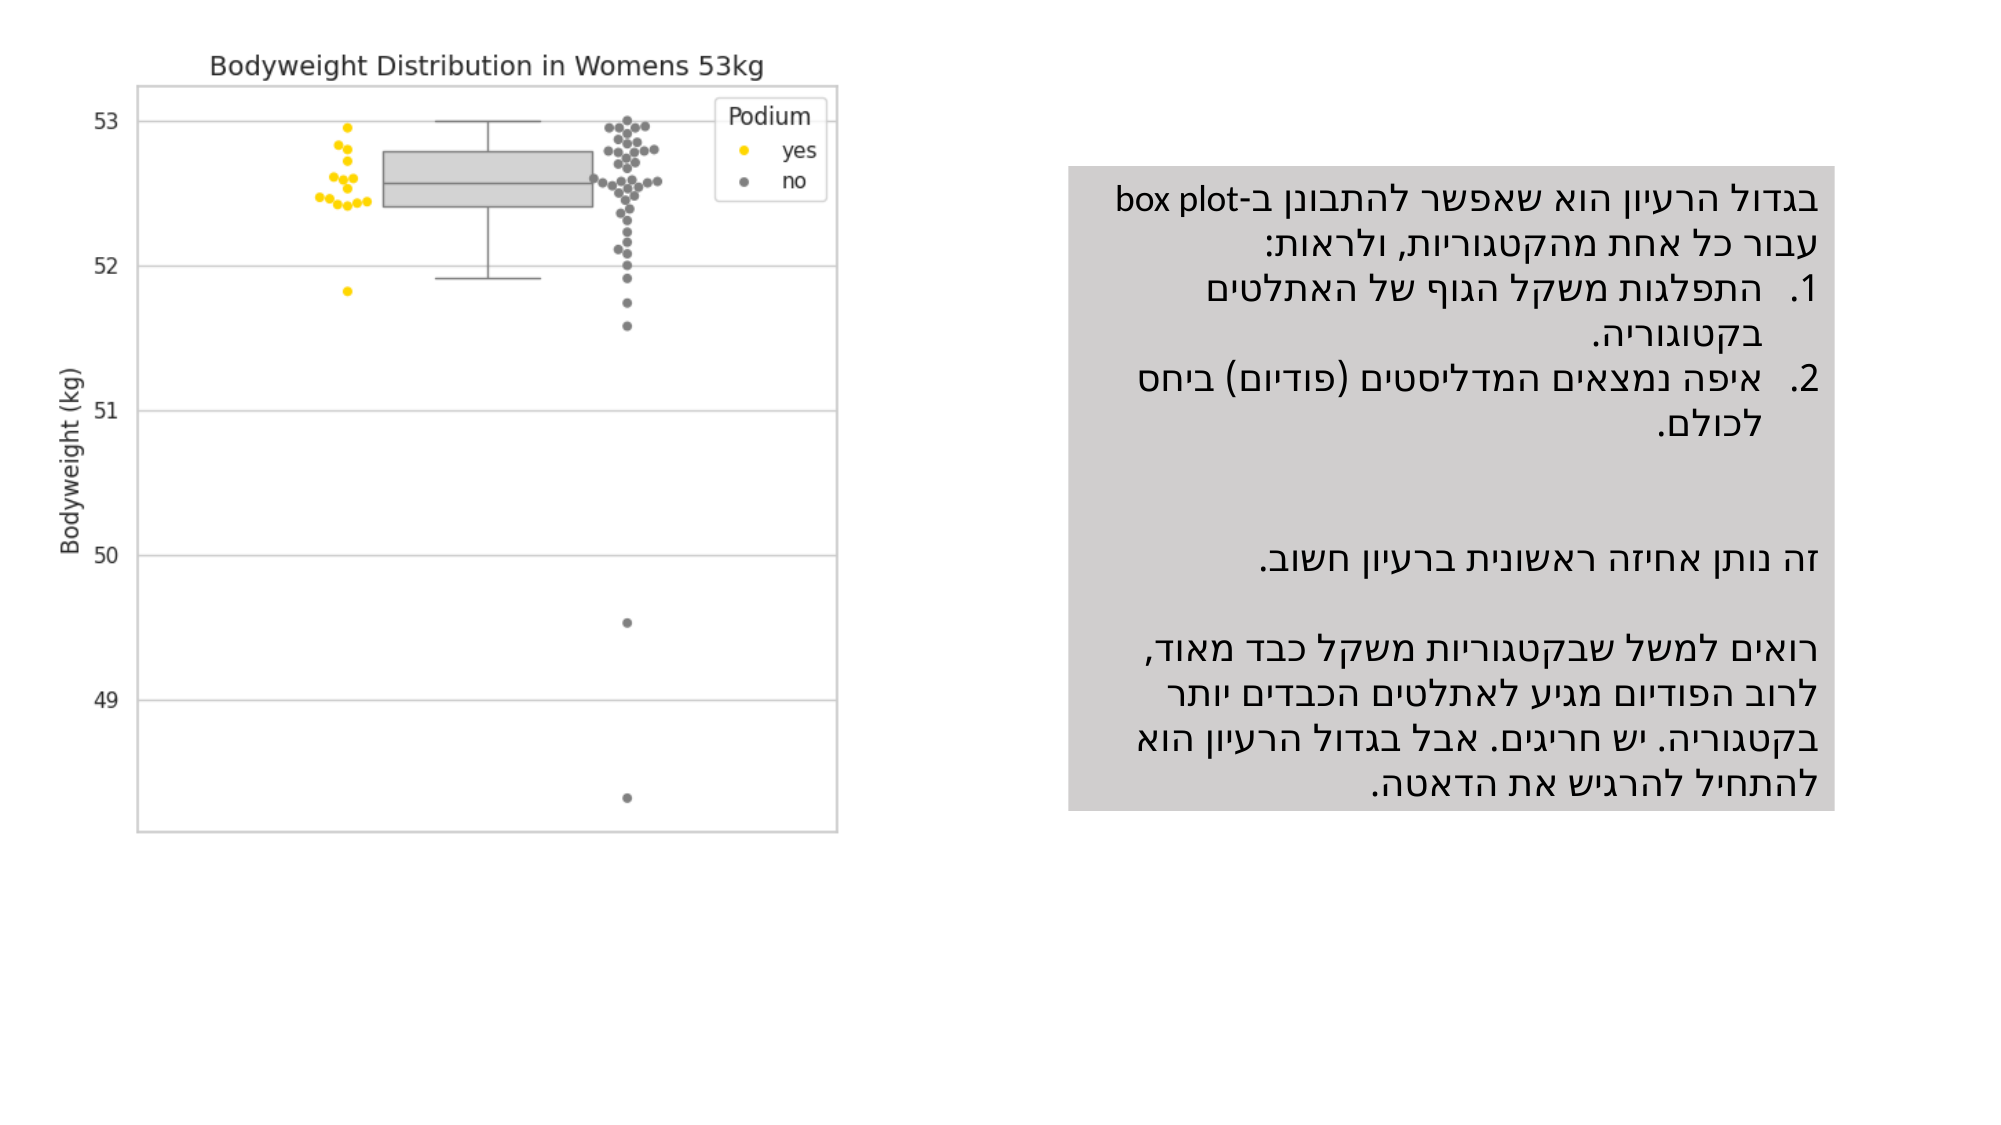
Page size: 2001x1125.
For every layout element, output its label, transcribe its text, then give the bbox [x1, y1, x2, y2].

text_box בגדול הרעיון הוא שאפשר להתבונן ב-box plot עבור כל אחת מהקטגוריות, ולראות: התפלגות משקל הגוף של האתלטים בקטוגוריה. איפה נמצאים המדליסטים (פודיום) ביחס לכולם. זה נותן אחיזה ראשונית ברעיון חשוב. רואים למשל שבקטגוריות משקל כבד מאוד, לרוב הפודיום מגיע לאתלטים הכבדים יותר בקטגוריה. יש חריגים. אבל בגדול הרעיון הוא להתחיל להרגיש את הדאטה. [1068, 166, 1835, 811]
picture [47, 41, 852, 846]
